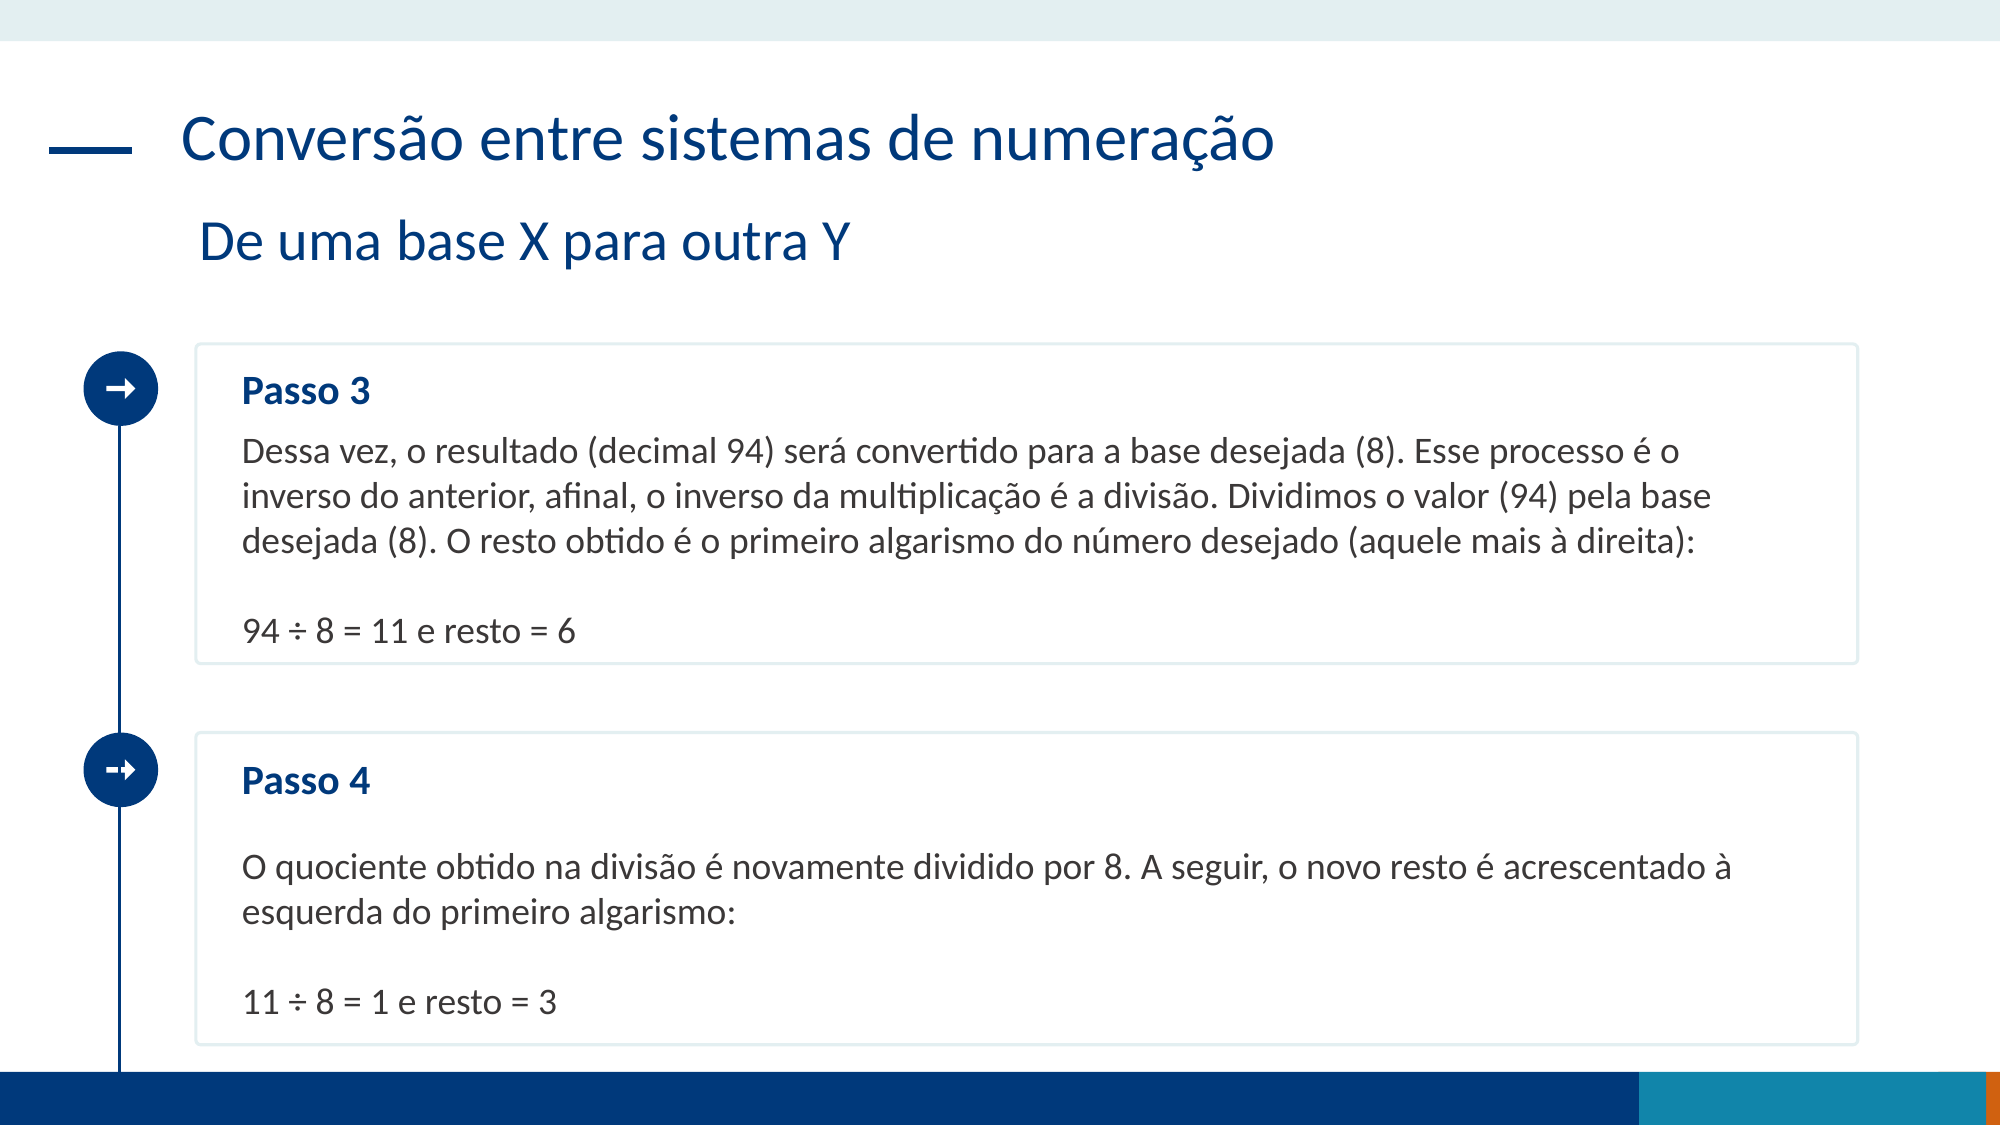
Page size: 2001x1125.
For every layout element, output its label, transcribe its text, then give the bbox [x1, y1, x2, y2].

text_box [83, 343, 1858, 799]
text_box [83, 799, 1858, 1094]
list Conversão entre sistemas de numeração [167, 95, 1833, 237]
list De uma base X para outra Y [184, 203, 1851, 343]
